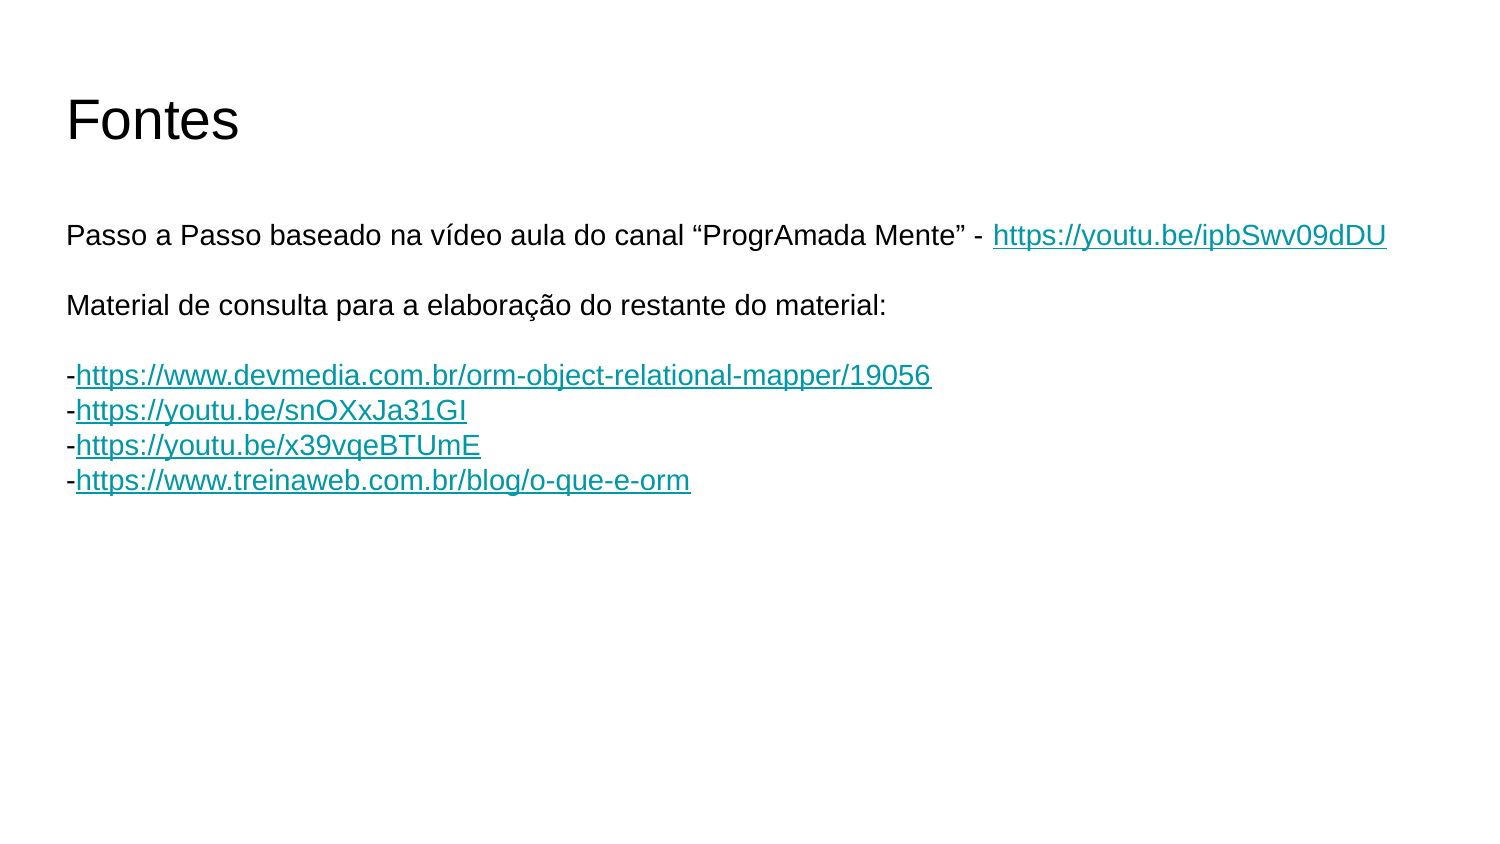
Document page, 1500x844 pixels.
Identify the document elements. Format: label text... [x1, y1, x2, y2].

text_box Passo a Passo baseado na vídeo aula do canal “ProgrAmada Mente” - https://youtu.be/ipbSwv09dDU Material de consulta para a elaboração do restante do material: -https://www.devmedia.com.br/orm-object-relational-mapper/19056 -https://youtu.be/snOXxJa31GI -https://youtu.be/x39vqeBTUmE -https://www.treinaweb.com.br/blog/o-que-e-orm [51, 201, 1408, 792]
title Fontes [51, 72, 1449, 167]
